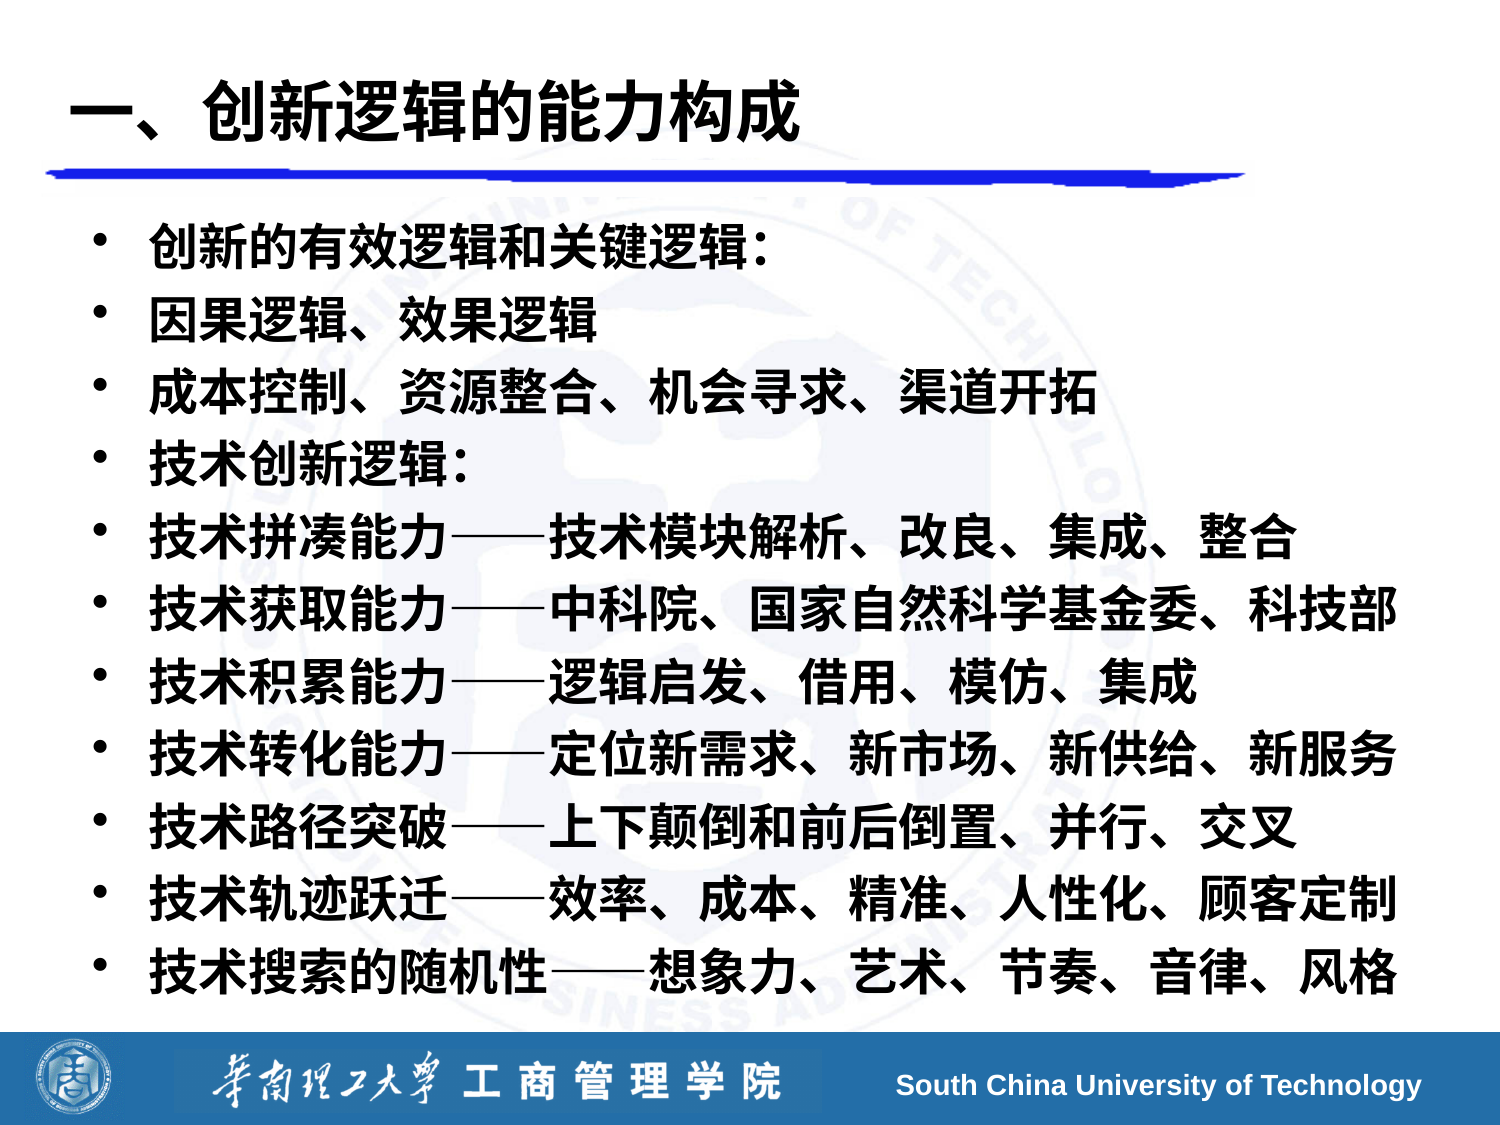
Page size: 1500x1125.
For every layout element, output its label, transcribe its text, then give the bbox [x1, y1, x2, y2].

picture [0, 988, 1500, 1125]
picture [41, 160, 1270, 208]
title 一、创新逻辑的能力构成 [53, 31, 1388, 188]
footer South China University of Technology [826, 1058, 1500, 1125]
list 创新的有效逻辑和关键逻辑： 因果逻辑、效果逻辑 成本控制、资源整合、机会寻求、渠道开拓 技术创新逻辑： 技术拼凑能力——技术模块解析、改良、集成、整合 技术获取能力——中科院、国家自然科学基金委、科技部 技术积累能力——逻辑启发、借用、模仿、集成 技术转化能力——定位新需求、新市场、新供给、新服务 技术路径突破——上下颠倒和前后倒置、并行、交叉 技术轨迹跃迁——效率、成本、精准、人性化、顾客定制 技术搜索的随机性——想象力、艺术、节奏、音律、风格 [76, 208, 1427, 988]
